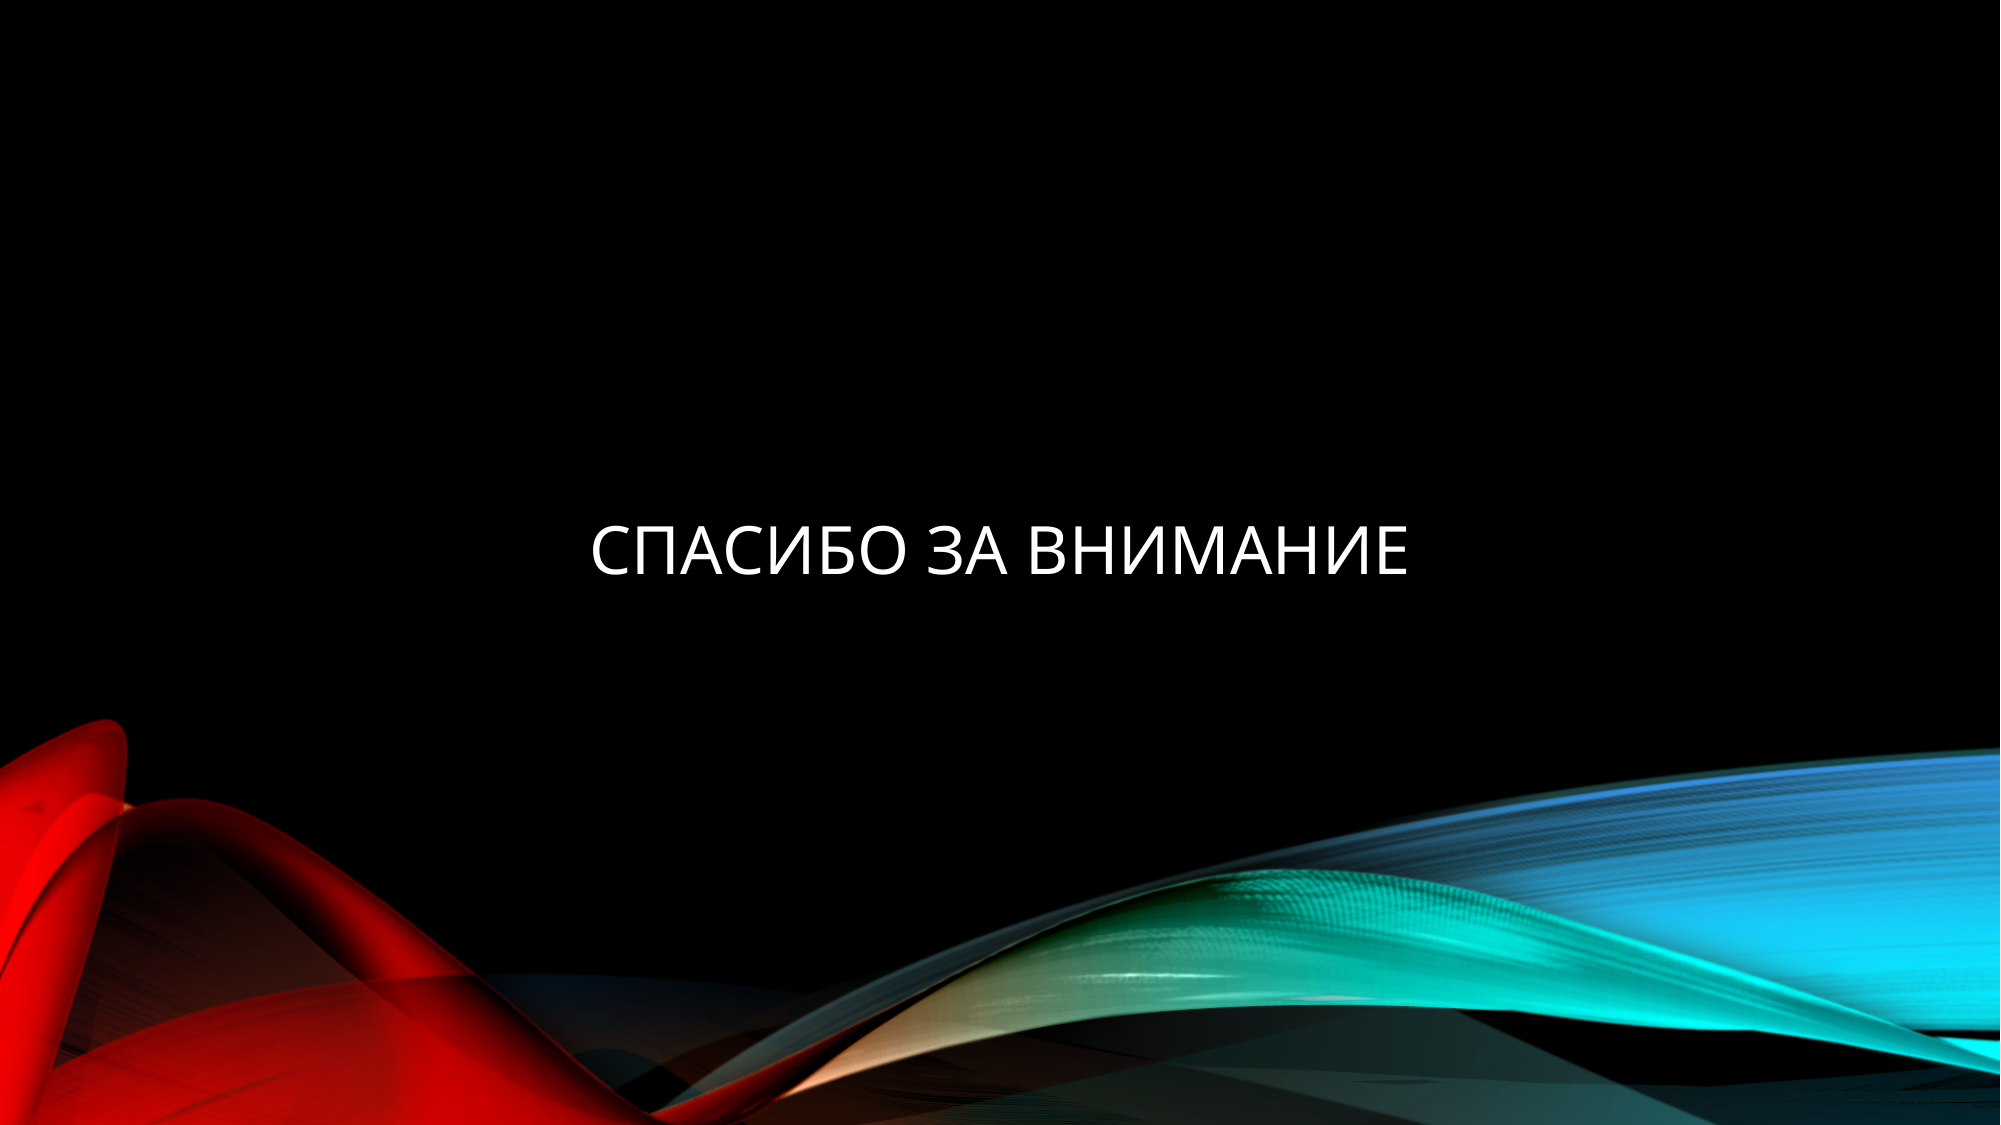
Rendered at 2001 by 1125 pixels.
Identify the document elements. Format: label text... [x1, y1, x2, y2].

picture [0, 717, 2000, 1125]
title СПАСИБО ЗА ВНИМАНИЕ [168, 184, 1833, 597]
